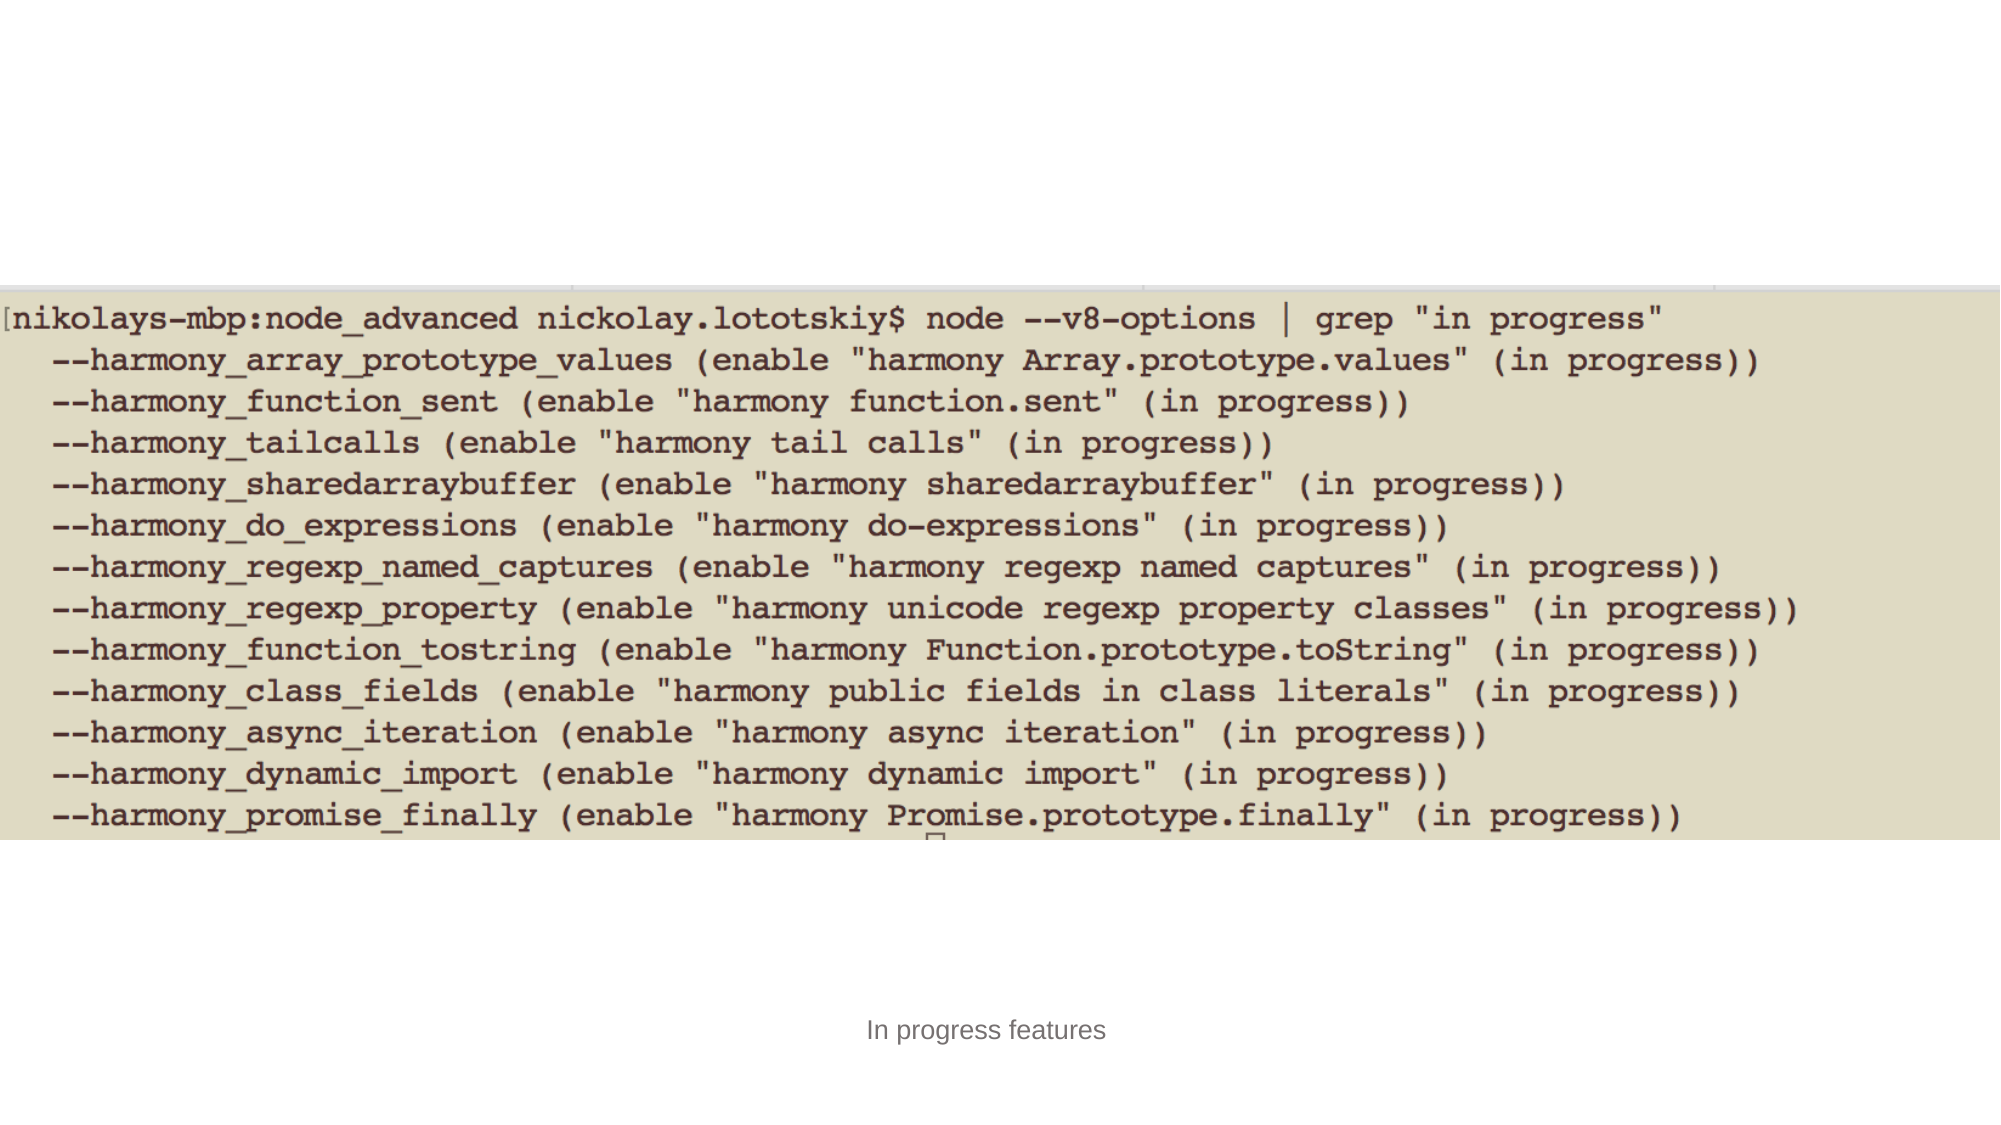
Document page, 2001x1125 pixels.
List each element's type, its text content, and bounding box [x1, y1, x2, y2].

picture [0, 285, 2000, 840]
subtitle In progress features [293, 984, 1680, 1033]
